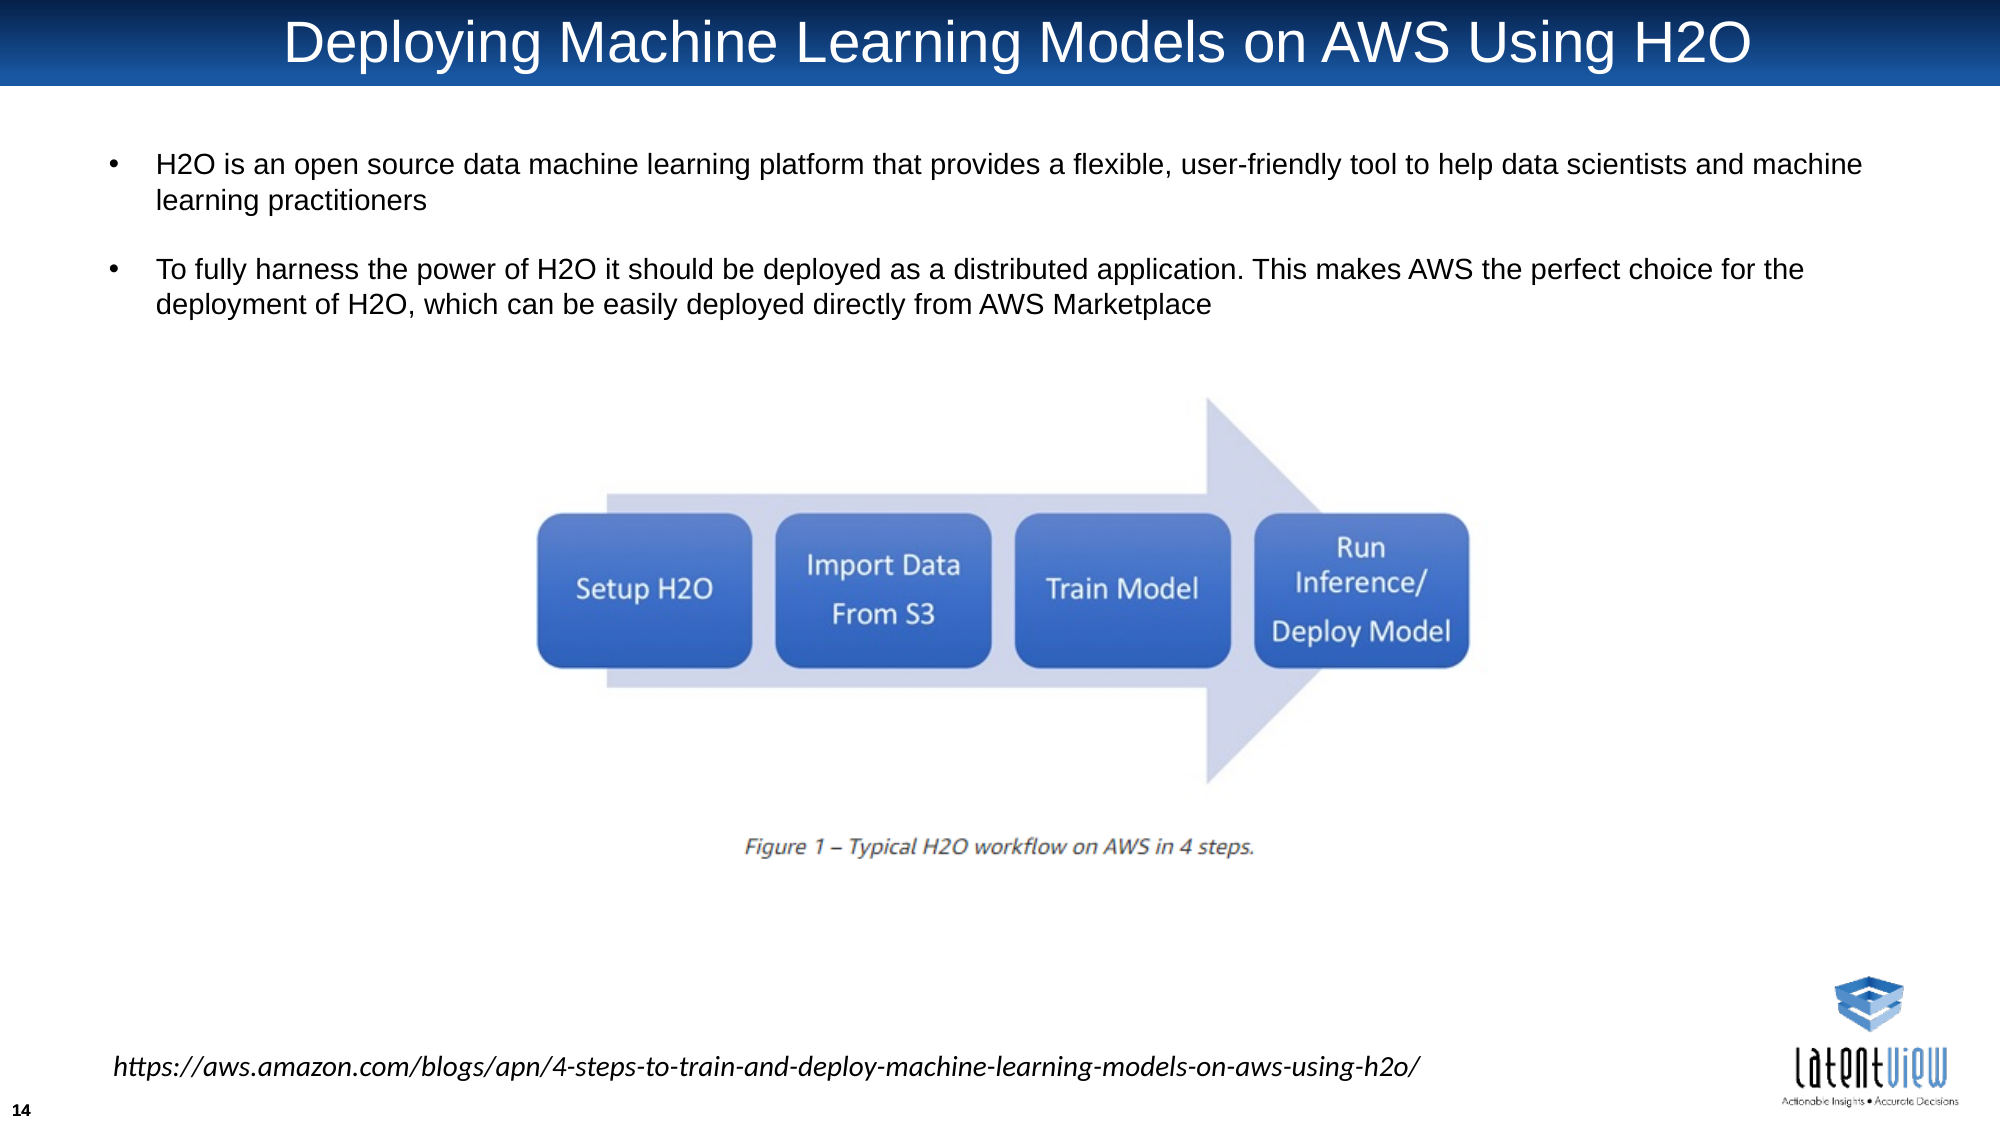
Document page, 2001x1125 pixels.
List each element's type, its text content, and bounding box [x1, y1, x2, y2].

picture [1754, 959, 1988, 1125]
picture [454, 359, 1583, 870]
text_box H2O is an open source data machine learning platform that provides a flexible, user-friendly tool to help data scientists and machine learning practitioners To fully harness the power of H2O it should be deployed as a distributed application. This makes AWS the perfect choice for the deployment of H2O, which can be easily deployed directly from AWS Marketplace [93, 137, 1894, 410]
title Deploying Machine Learning Models on AWS Using H2O [98, 9, 1940, 77]
text_box https://aws.amazon.com/blogs/apn/4-steps-to-train-and-deploy-machine-learning-models-on-aws-using-h2o/ [98, 1040, 1690, 1091]
